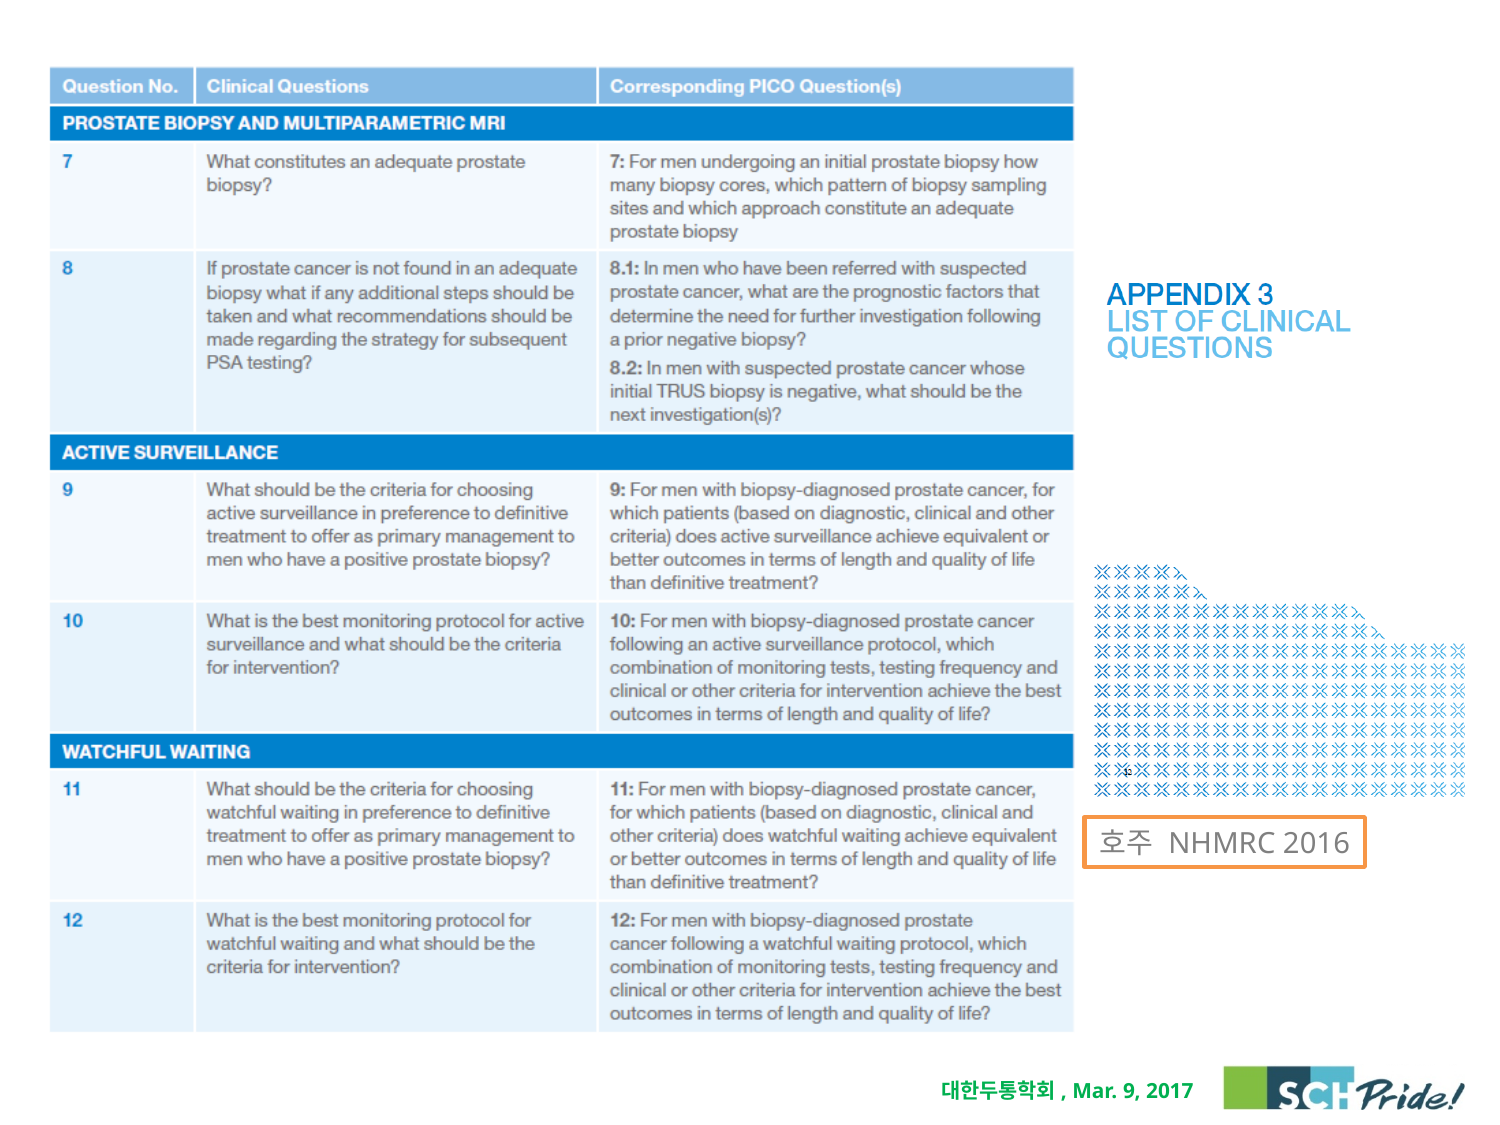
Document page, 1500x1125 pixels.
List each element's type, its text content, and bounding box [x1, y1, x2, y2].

picture [1093, 267, 1466, 797]
text_box 호주 NHMRC 2016 [1090, 815, 1367, 869]
picture [1222, 1064, 1465, 1110]
picture [42, 56, 1085, 1043]
